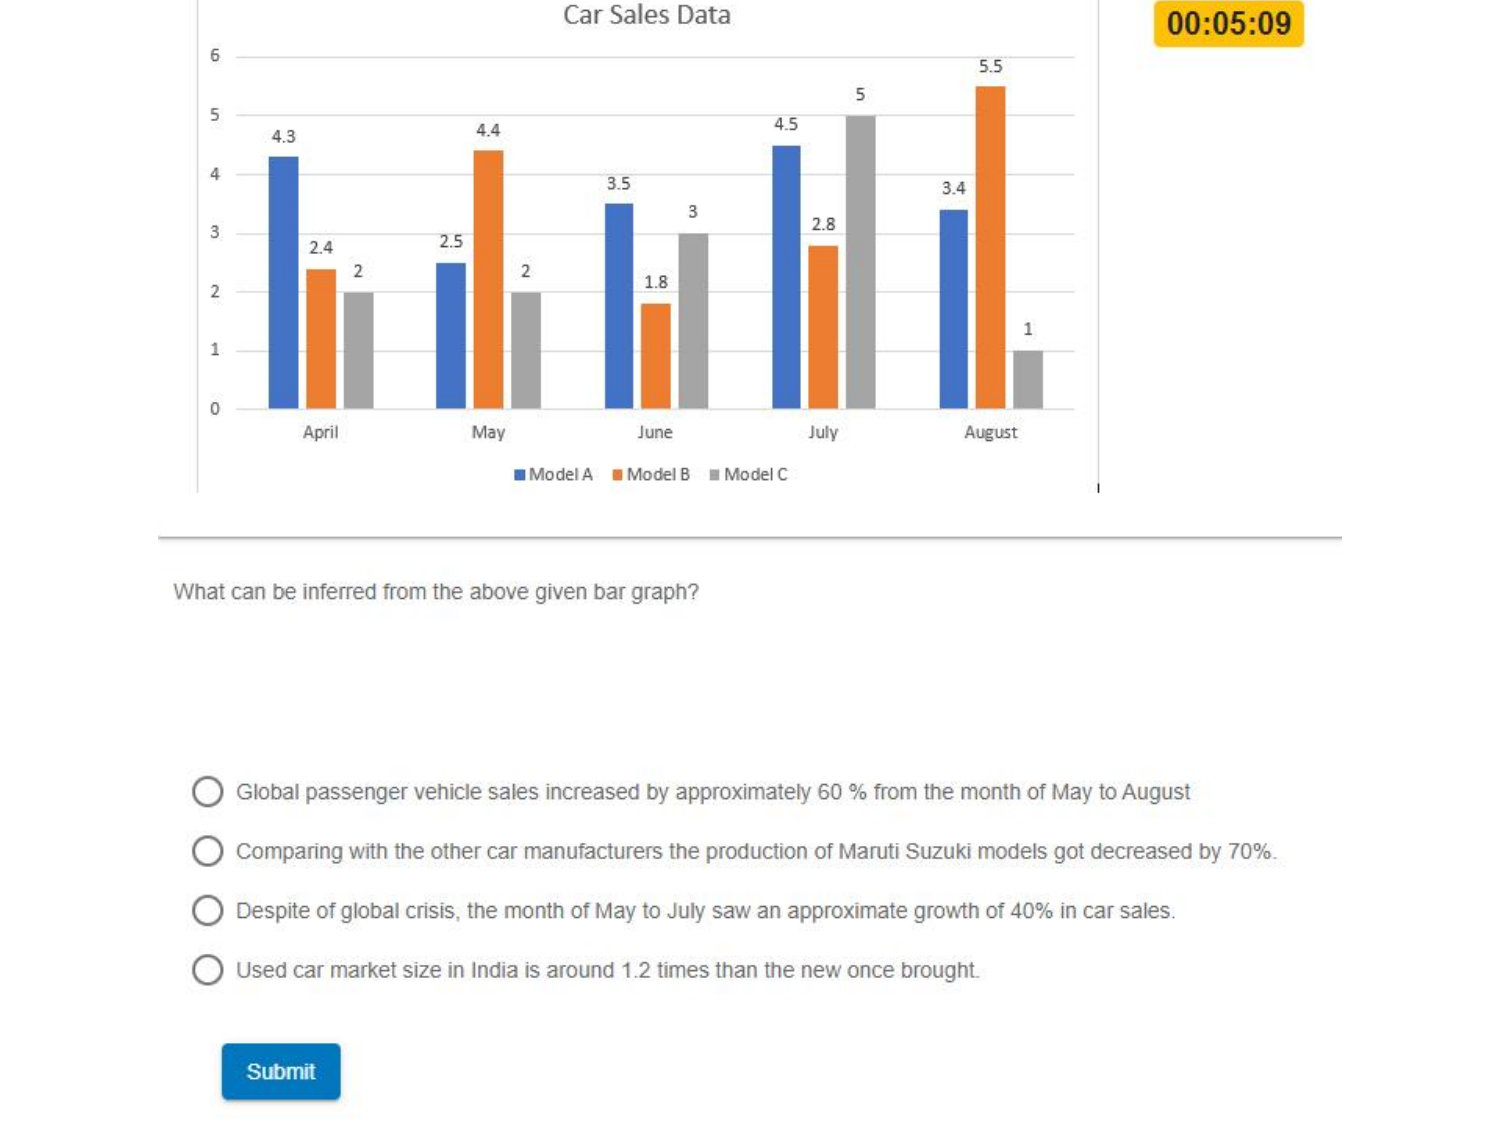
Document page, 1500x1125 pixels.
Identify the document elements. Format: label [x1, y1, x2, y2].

picture [158, 0, 1342, 1125]
